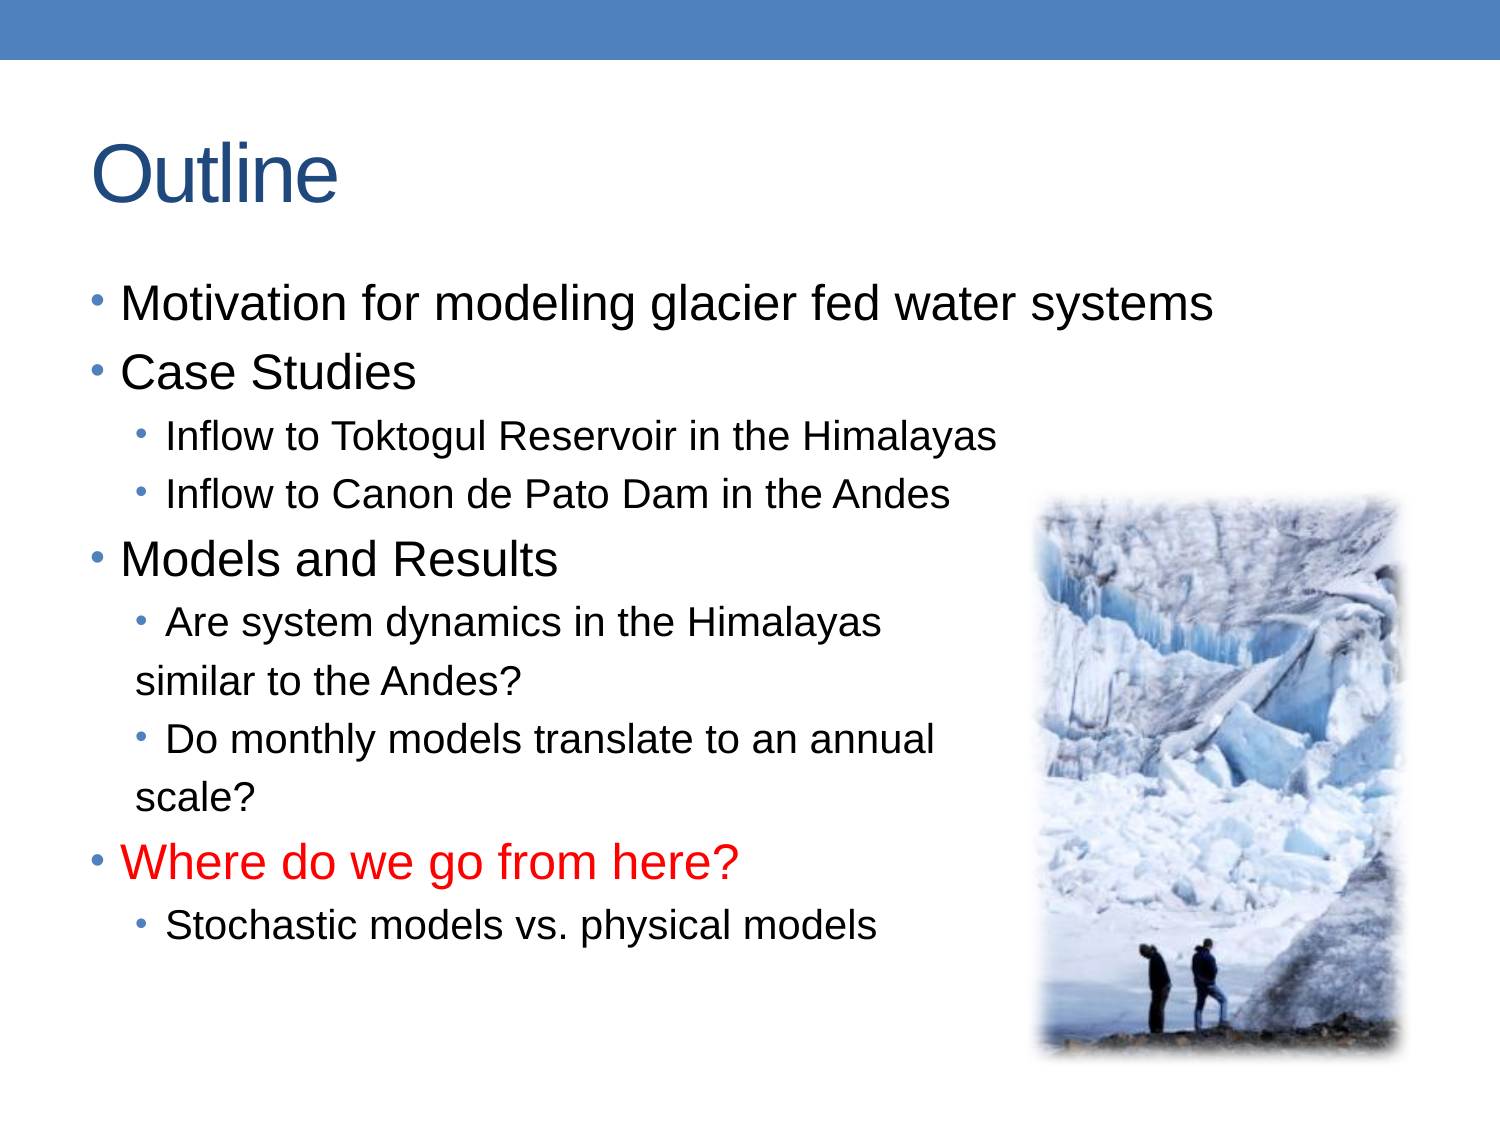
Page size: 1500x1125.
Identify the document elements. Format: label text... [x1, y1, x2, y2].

title Outline [75, 87, 1425, 250]
list Motivation for modeling glacier fed water systems Case Studies Inflow to Toktogul Reservoir in the Himalayas Inflow to Canon de Pato Dam in the Andes Models and Results Are system dynamics in the Himalayas similar to the Andes? Do monthly models translate to an annual scale? Where do we go from here? Stochastic models vs. physical models [75, 262, 1425, 1063]
picture [1024, 487, 1413, 1067]
